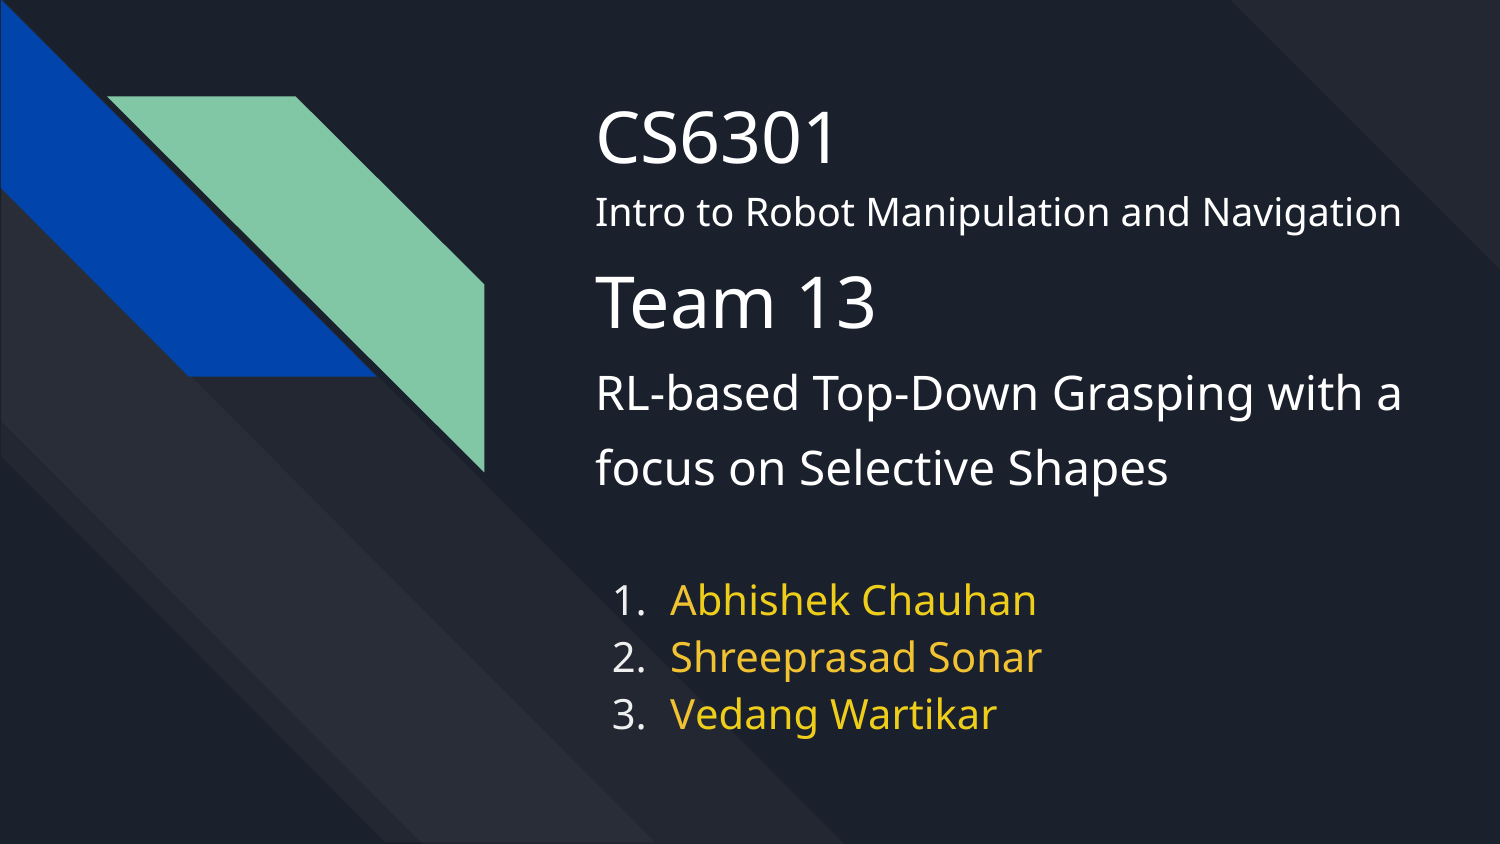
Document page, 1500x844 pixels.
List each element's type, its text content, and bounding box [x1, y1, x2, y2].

title CS6301 Intro to Robot Manipulation and Navigation Team 13 RL-based Top-Down Grasping with a focus on Selective Shapes [580, 71, 1429, 556]
subtitle Abhishek Chauhan Shreeprasad Sonar Vedang Wartikar [580, 556, 1105, 816]
